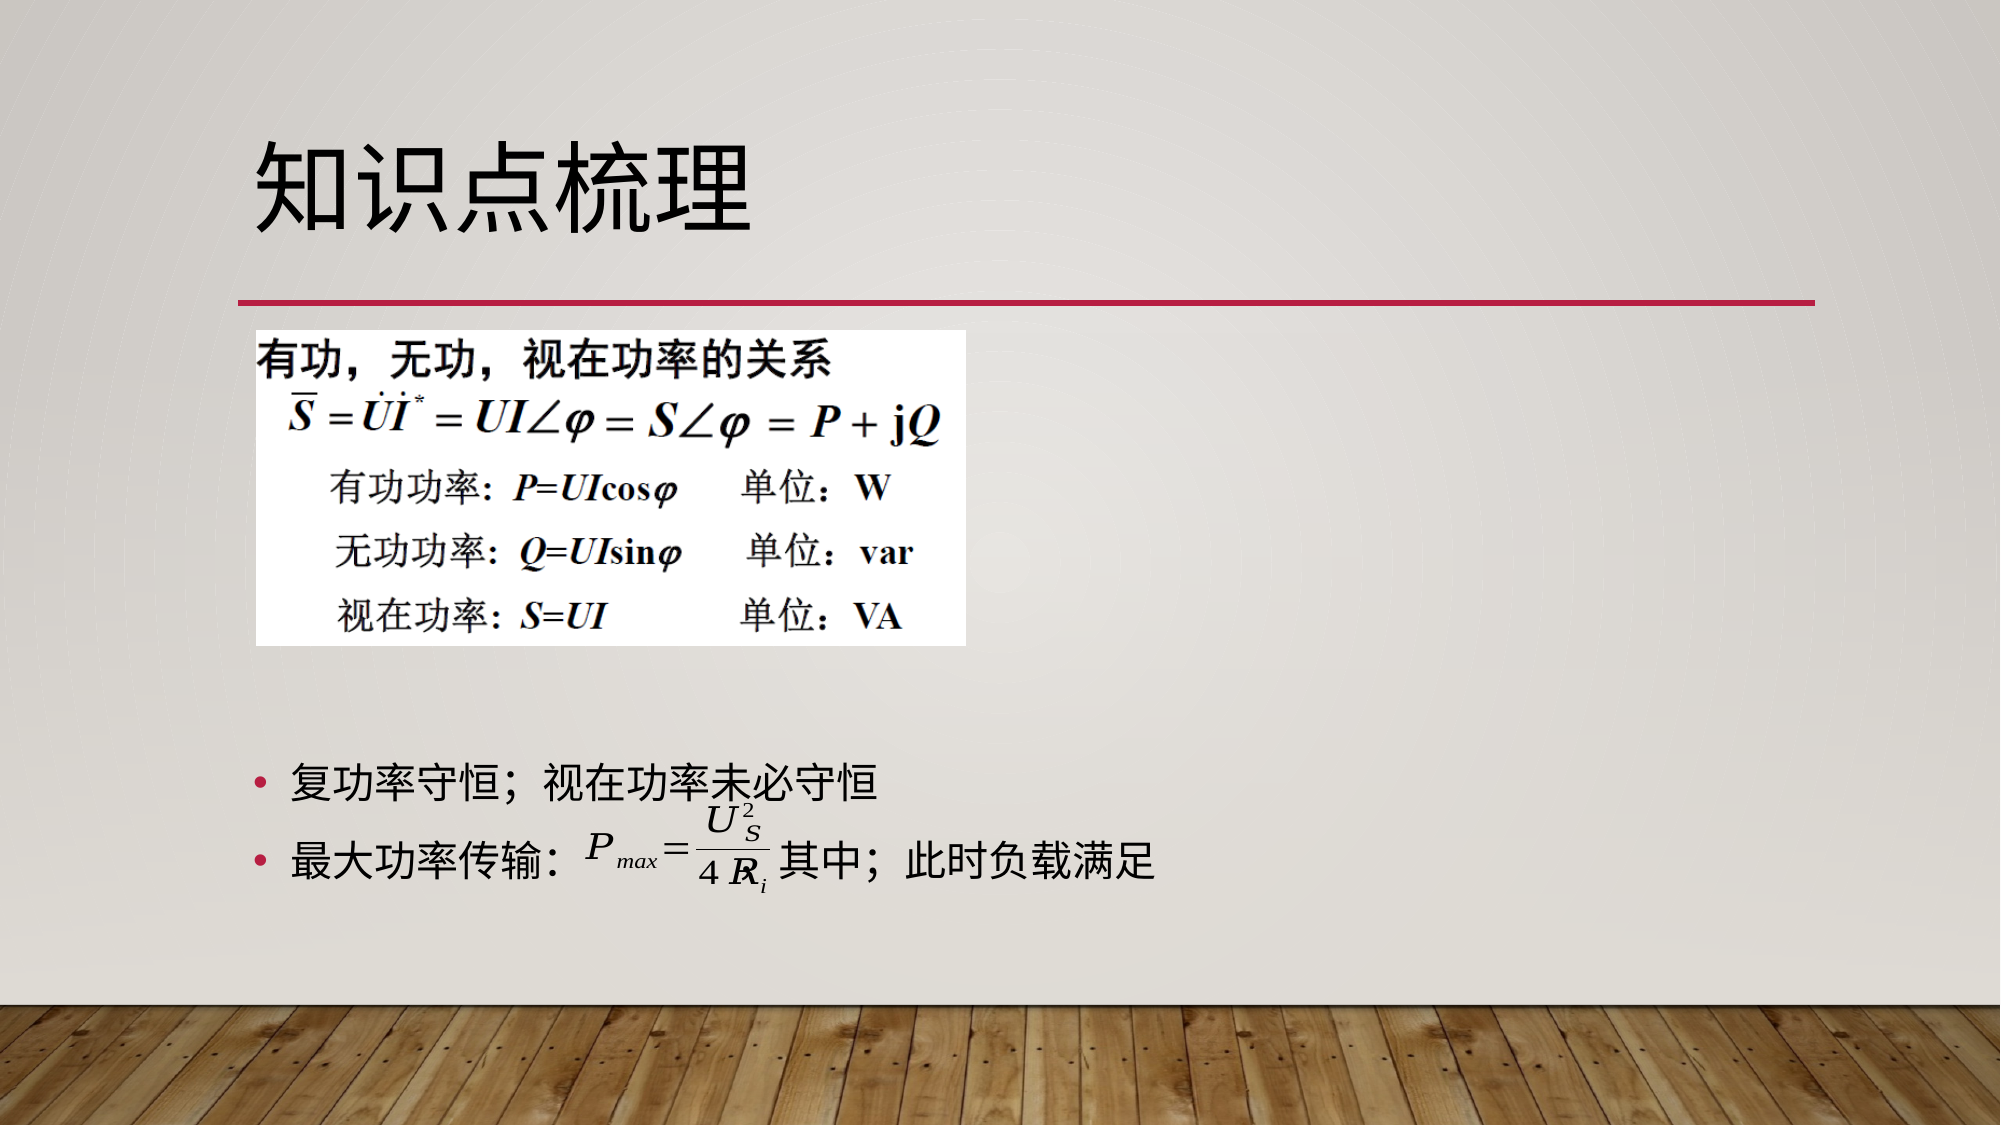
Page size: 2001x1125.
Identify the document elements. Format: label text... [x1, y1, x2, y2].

title 知识点梳理 [238, 131, 1814, 305]
picture [255, 330, 966, 647]
picture [0, 1005, 2000, 1125]
